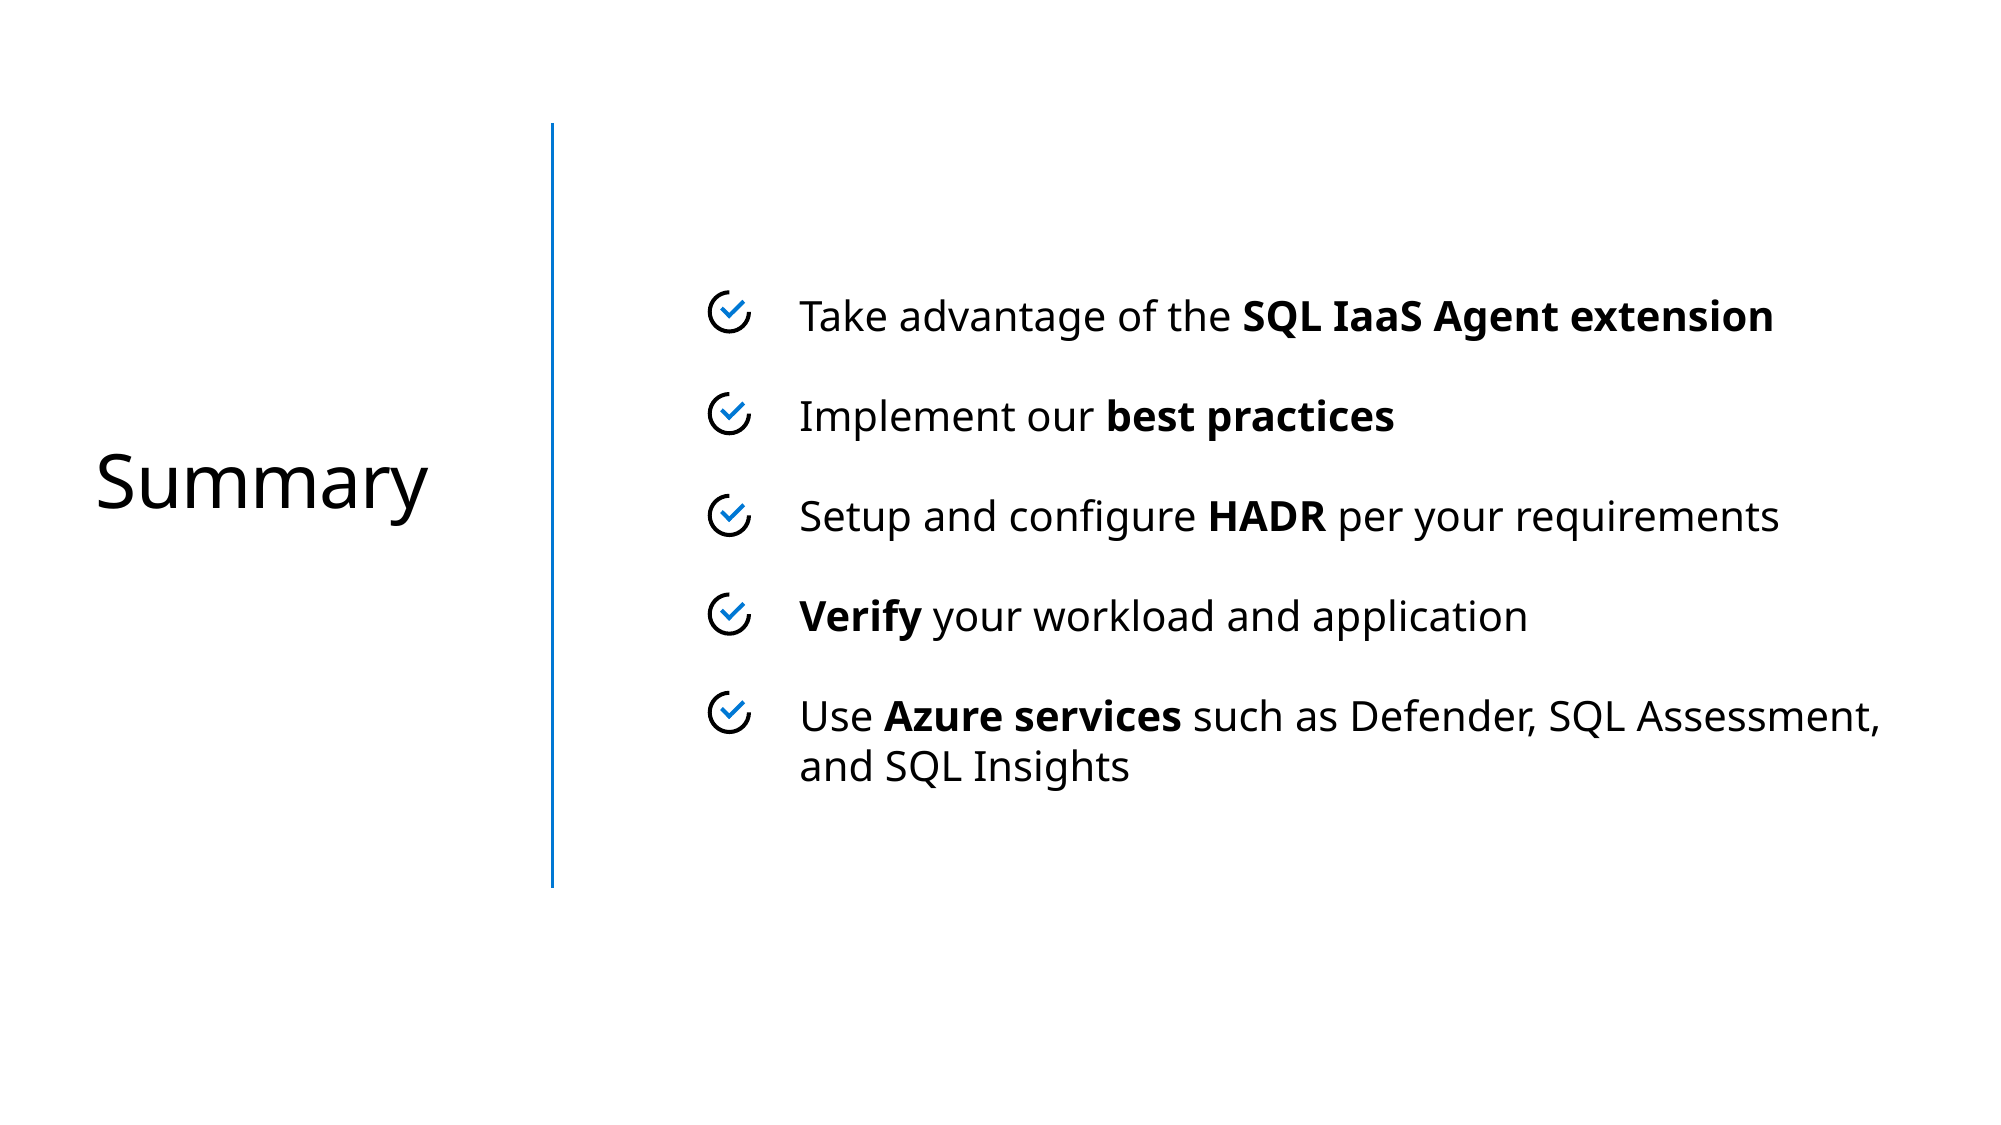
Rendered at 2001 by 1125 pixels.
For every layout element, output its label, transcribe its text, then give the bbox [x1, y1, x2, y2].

title Summary [95, 433, 478, 525]
text_box Take advantage of the SQL IaaS Agent extension Implement our best practices Setup and configure HADR per your requirements Verify your workload and application Use Azure services such as Defender, SQL Assessment, and SQL Insights [799, 289, 1934, 790]
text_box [707, 493, 752, 538]
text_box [707, 289, 752, 334]
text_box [707, 592, 752, 636]
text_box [707, 690, 752, 735]
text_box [707, 391, 752, 436]
